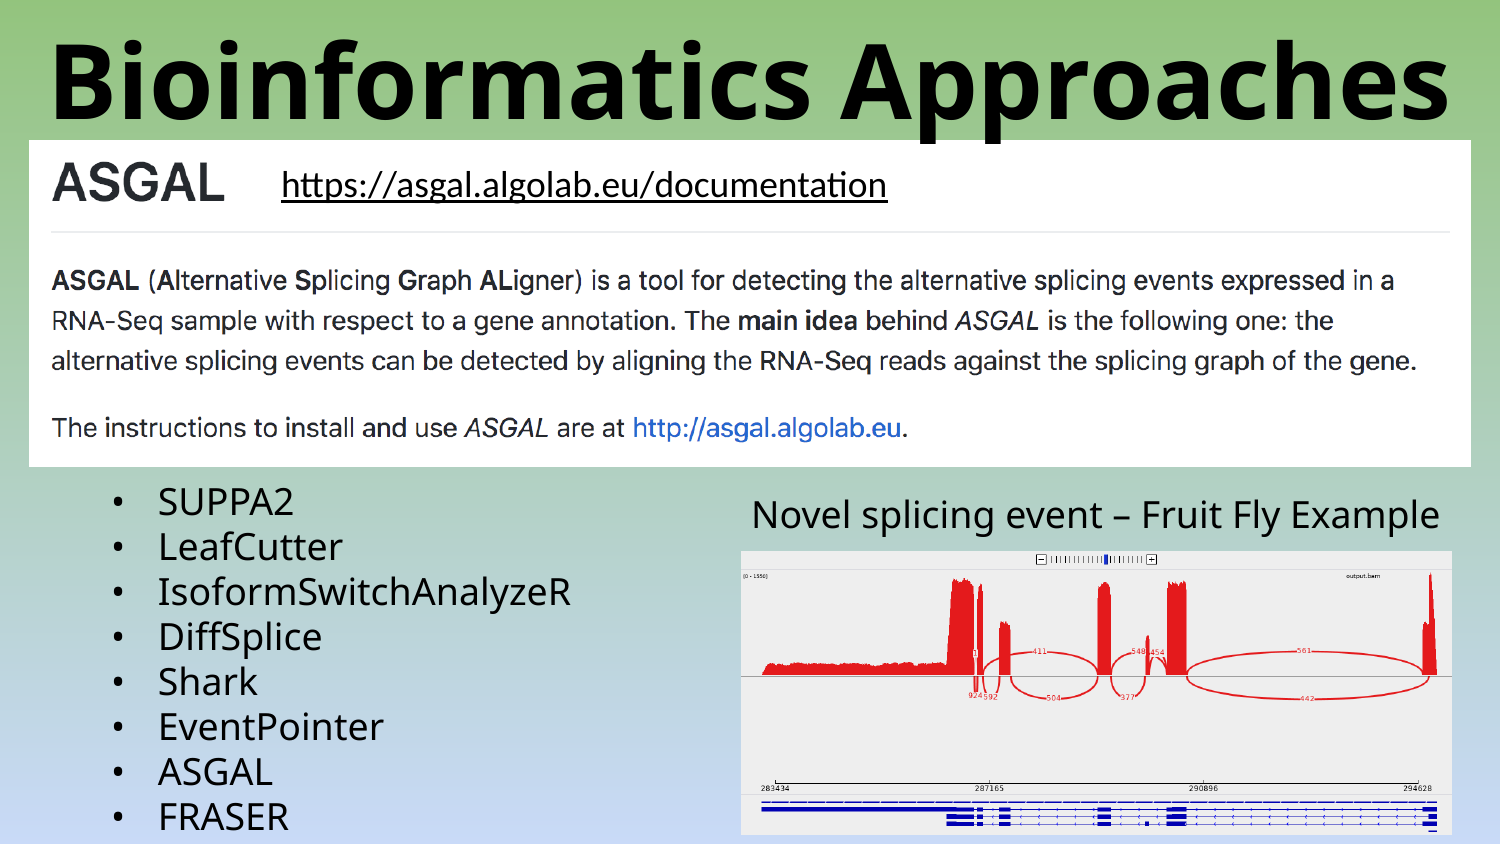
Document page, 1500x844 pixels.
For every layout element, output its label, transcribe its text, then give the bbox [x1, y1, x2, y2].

picture [741, 551, 1452, 836]
text_box SUPPA2 LeafCutter IsoformSwitchAnalyzeR DiffSplice Shark EventPointer ASGAL FRASER [95, 476, 806, 844]
text_box Bioinformatics Approaches [0, 0, 1500, 130]
picture [29, 140, 1471, 467]
text_box Novel splicing event – Fruit Fly Example [806, 483, 1457, 544]
